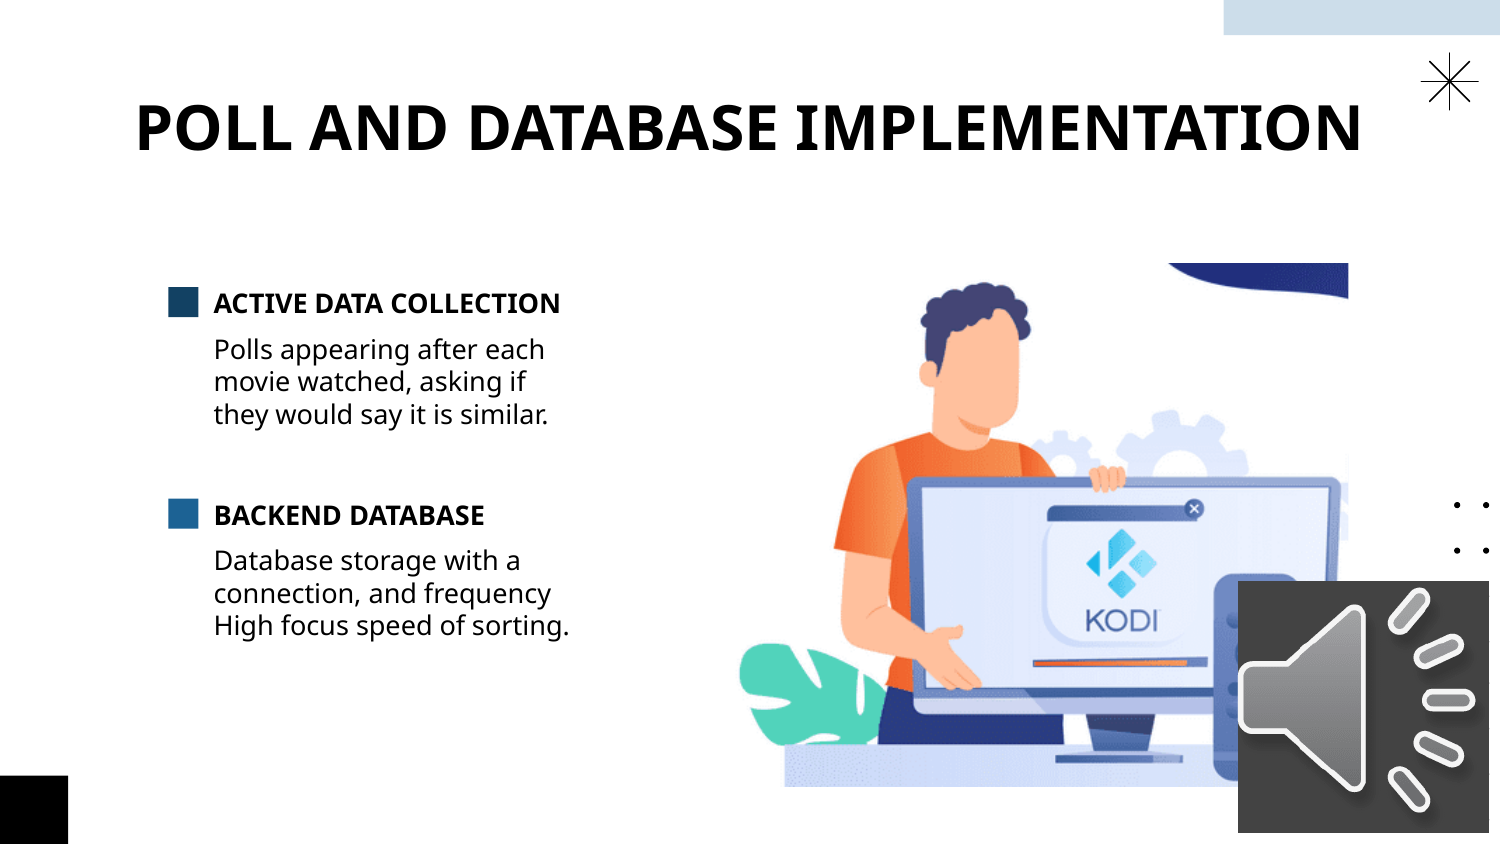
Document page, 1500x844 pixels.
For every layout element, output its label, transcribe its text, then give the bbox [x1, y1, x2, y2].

title ACTIVE DATA COLLECTION [198, 275, 615, 334]
text_box [168, 287, 199, 318]
text_box [168, 498, 199, 529]
title BACKEND DATABASE [198, 486, 615, 546]
title POLL AND DATABASE IMPLEMENTATION [85, 72, 1415, 167]
subtitle Database storage with a connection, and frequency High focus speed of sorting. [198, 528, 589, 685]
picture [683, 262, 1490, 834]
subtitle Polls appearing after each movie watched, asking if they would say it is similar. [198, 317, 589, 435]
